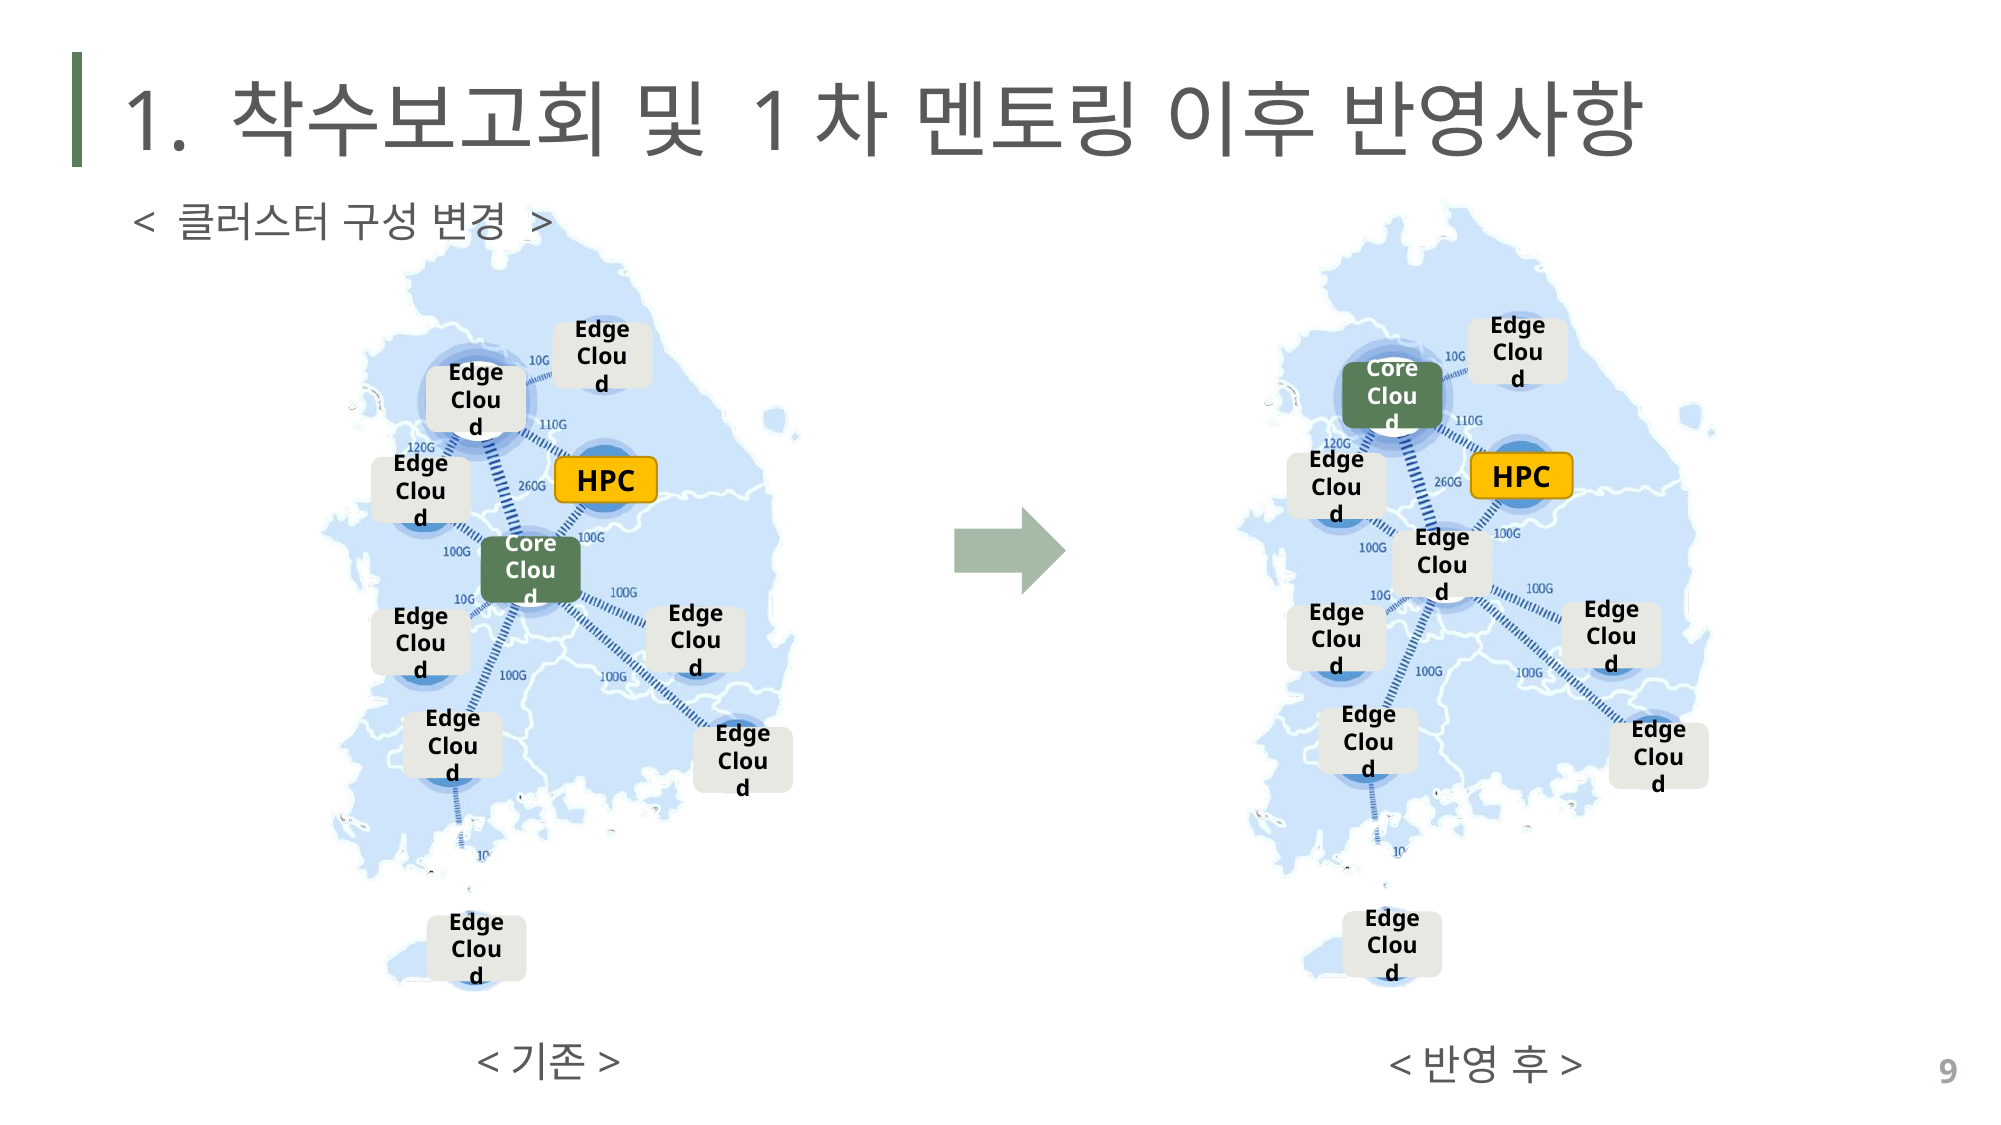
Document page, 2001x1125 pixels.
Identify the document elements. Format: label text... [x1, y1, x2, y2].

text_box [1172, 162, 1764, 1043]
text_box [953, 503, 1068, 598]
text_box 1. 착수보고회 및 1차 멘토링 이후 반영사항 [106, 41, 1868, 206]
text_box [256, 166, 848, 1047]
text_box <반영 후> [1252, 1043, 1721, 1096]
text_box <기존> [315, 1047, 783, 1094]
text_box < 클러스터 구성 변경 > [109, 163, 578, 253]
slide_number 9 [1522, 1042, 1973, 1103]
